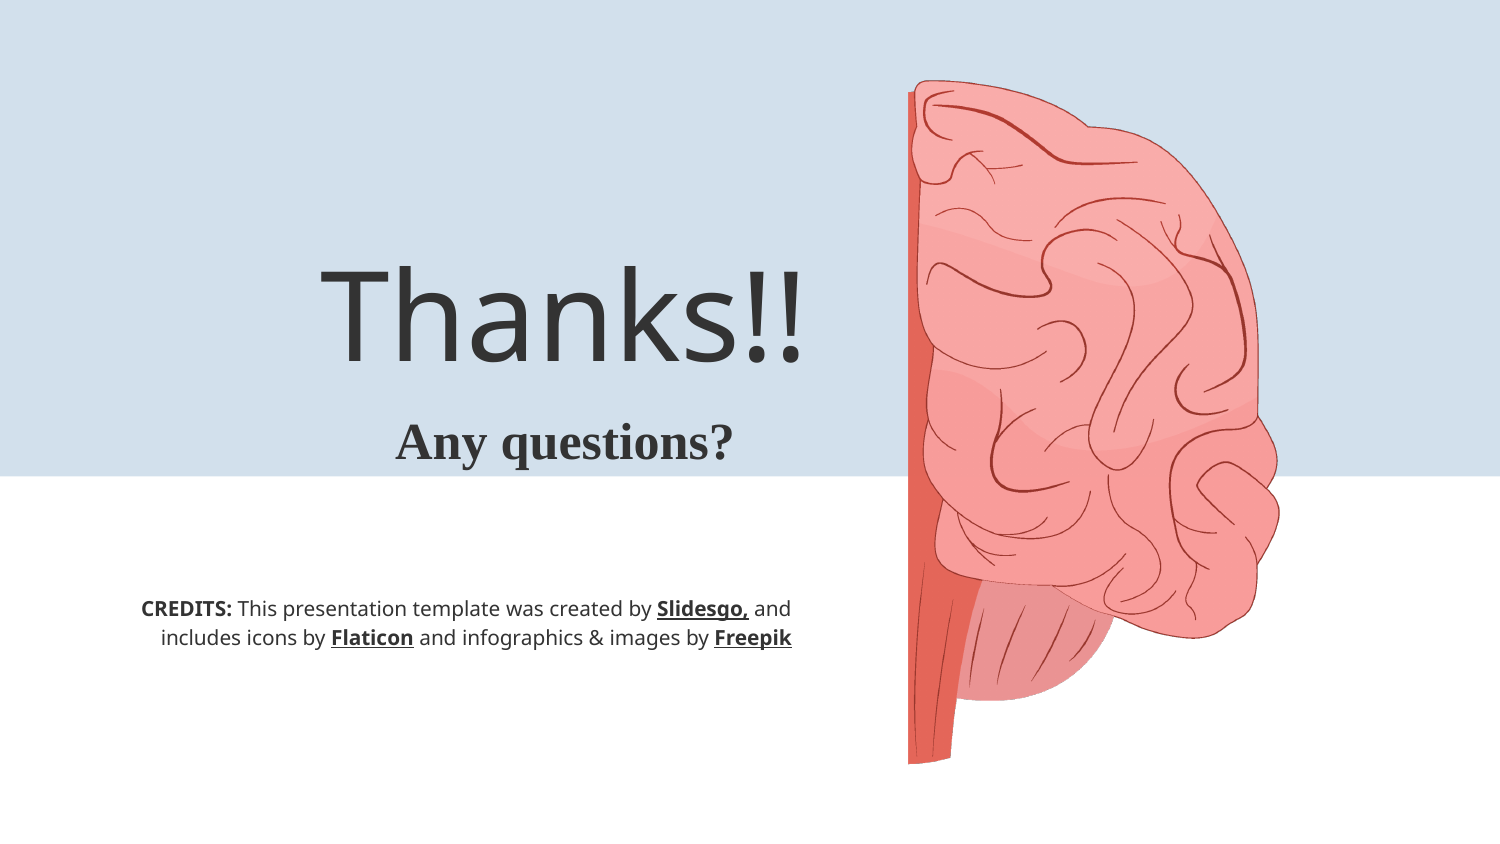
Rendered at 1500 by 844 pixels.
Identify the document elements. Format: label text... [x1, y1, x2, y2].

subtitle Any questions? [173, 392, 750, 452]
title Thanks!! [247, 238, 824, 402]
picture [896, 60, 1290, 784]
text_box [0, 0, 1500, 477]
